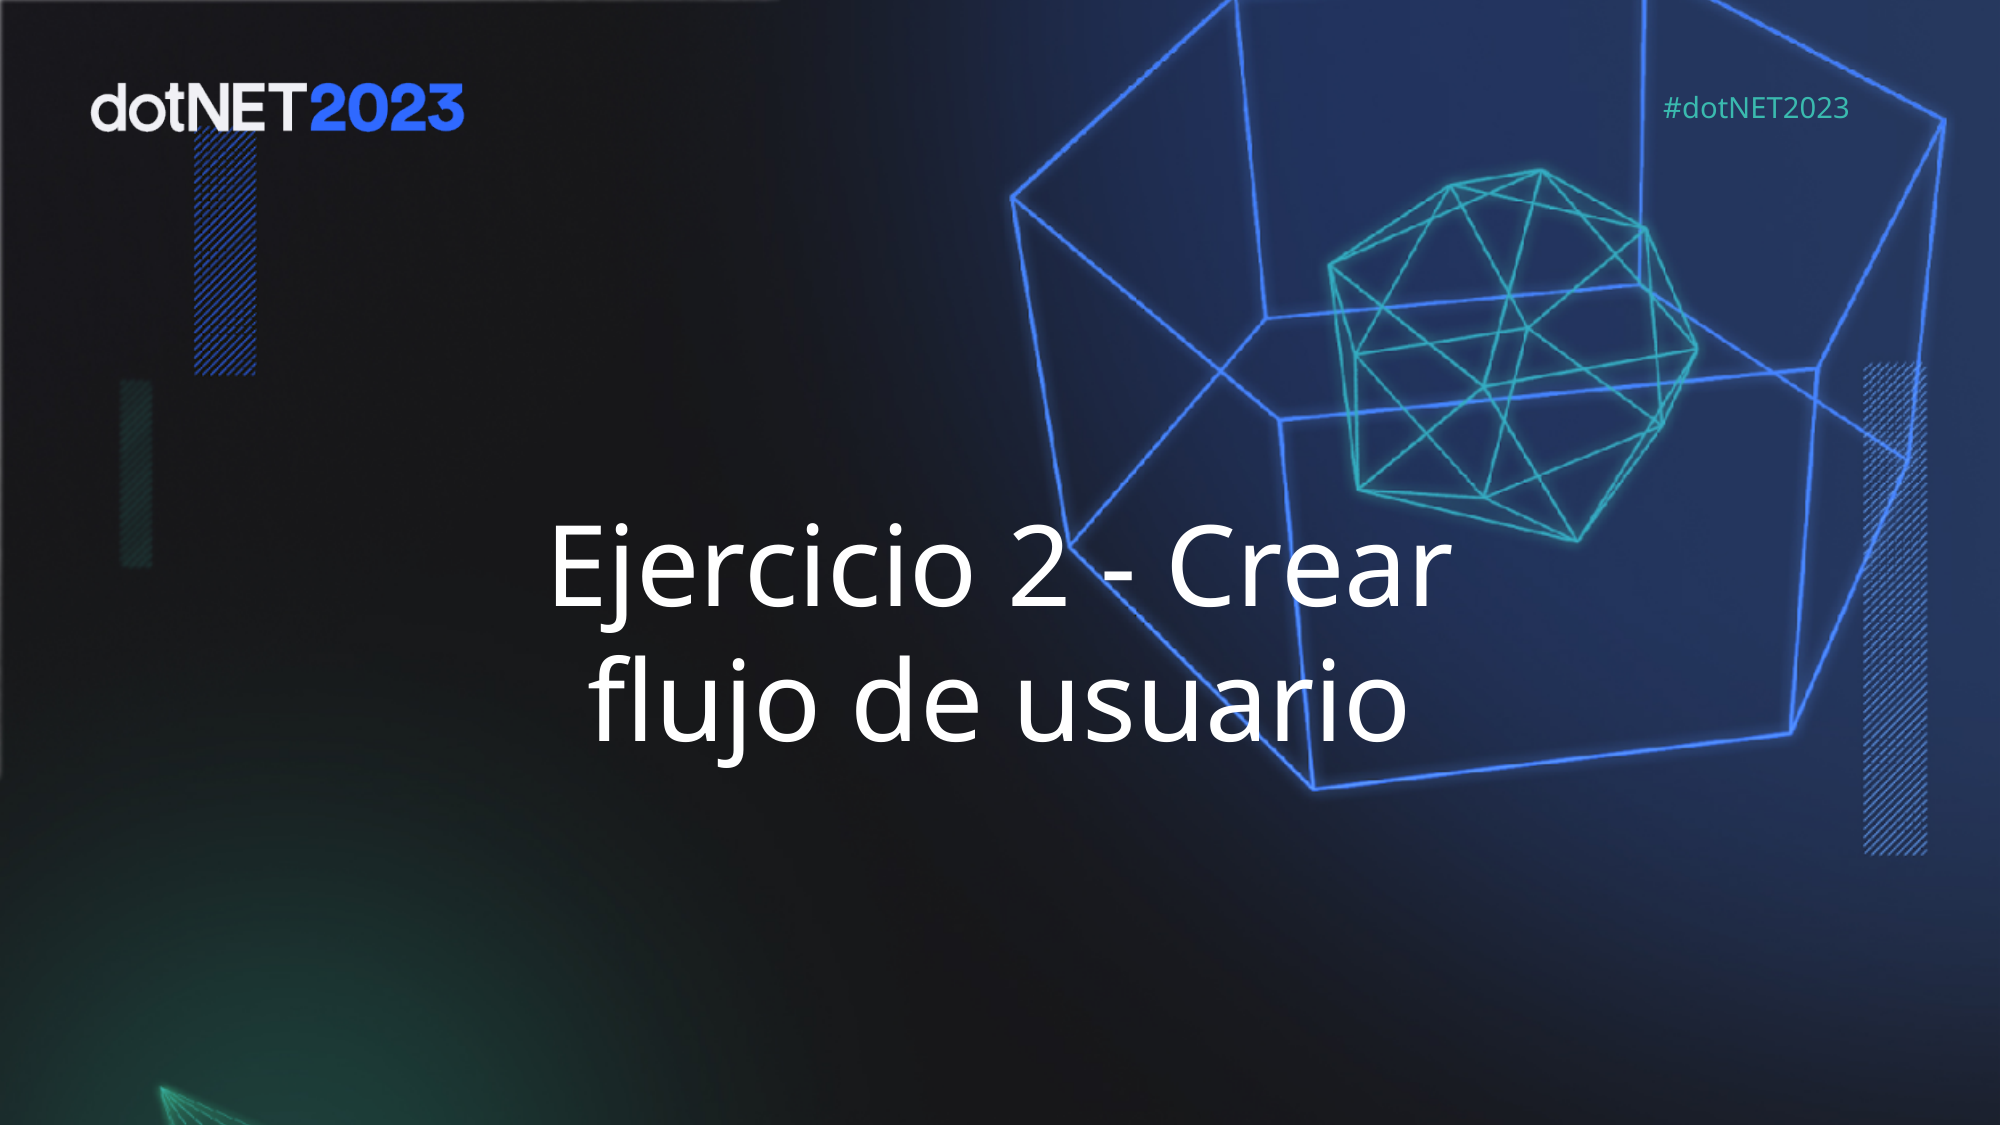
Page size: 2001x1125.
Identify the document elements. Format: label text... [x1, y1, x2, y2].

picture [0, 0, 2000, 1125]
text_box Ejercicio 2 - Crear flujo de usuario [474, 486, 1525, 772]
